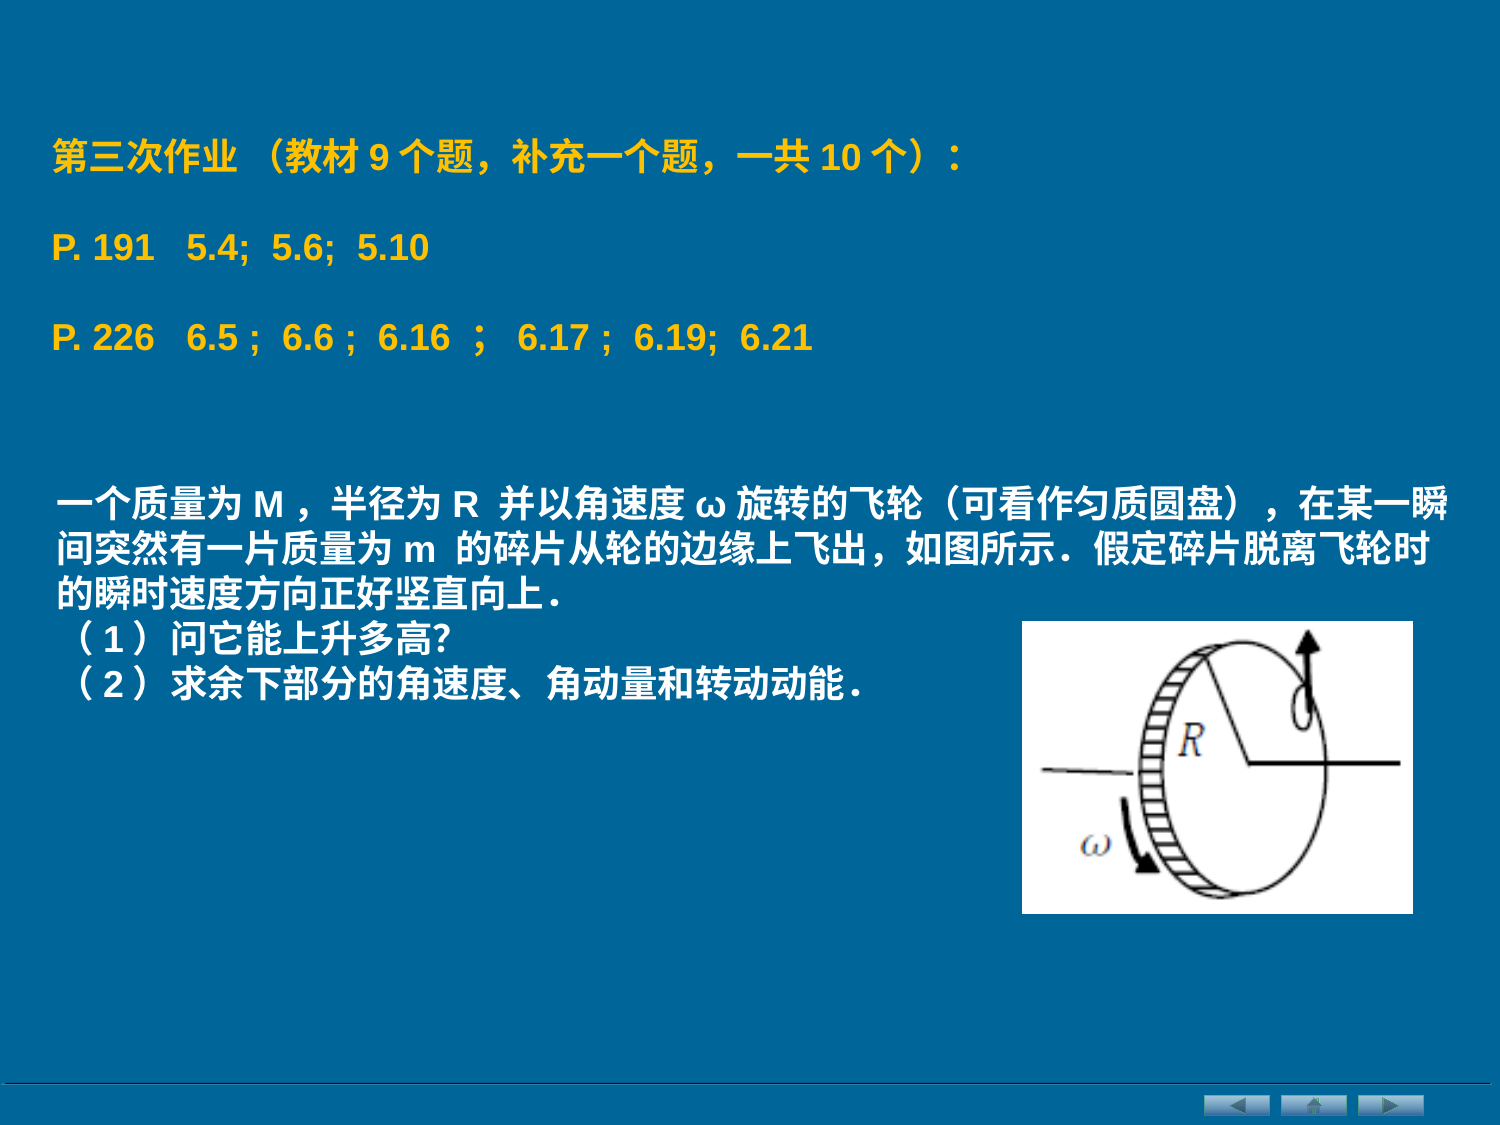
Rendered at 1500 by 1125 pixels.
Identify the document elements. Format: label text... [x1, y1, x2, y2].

picture [1023, 622, 1412, 913]
text_box 第三次作业 （教材9个题，补充一个题，一共10个）： P. 191 5.4; 5.6; 5.10 P. 226 6.5 ; 6.6 ; 6.16 ；6.17 ; 6.19; 6.21 [36, 125, 998, 366]
text_box 一个质量为M，半径为R 并以角速度ω旋转的飞轮（可看作匀质圆盘），在某一瞬间突然有一片质量为m 的碎片从轮的边缘上飞出，如图所示．假定碎片脱离飞轮时的瞬时速度方向正好竖直向上． （1）问它能上升多高？ （2）求余下部分的角速度、角动量和转动动能． [41, 472, 1472, 713]
